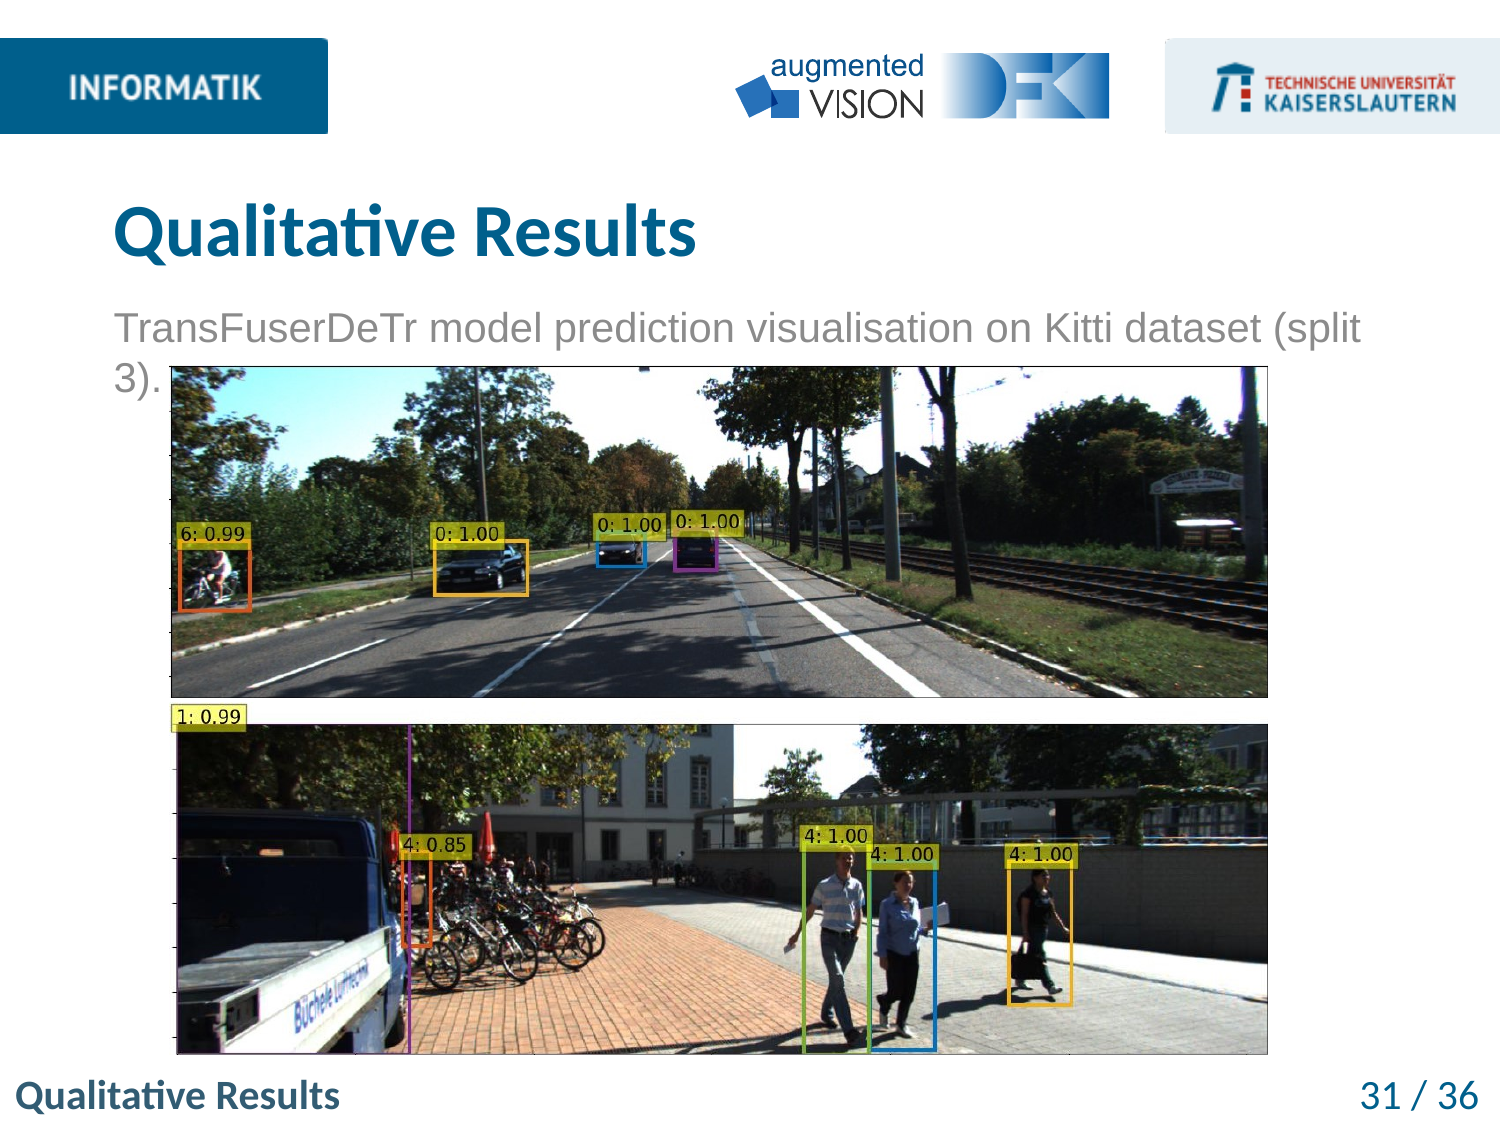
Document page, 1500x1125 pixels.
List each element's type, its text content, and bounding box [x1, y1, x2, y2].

text_box Qualitative Results [0, 1060, 362, 1125]
picture [169, 365, 1269, 699]
subtitle TransFuserDeTr model prediction visualisation on Kitti dataset (split 3). [98, 293, 1425, 1095]
title Qualitative Results [98, 172, 1425, 280]
picture [169, 702, 1269, 1055]
slide_number 31 / 36 [1337, 1062, 1495, 1123]
